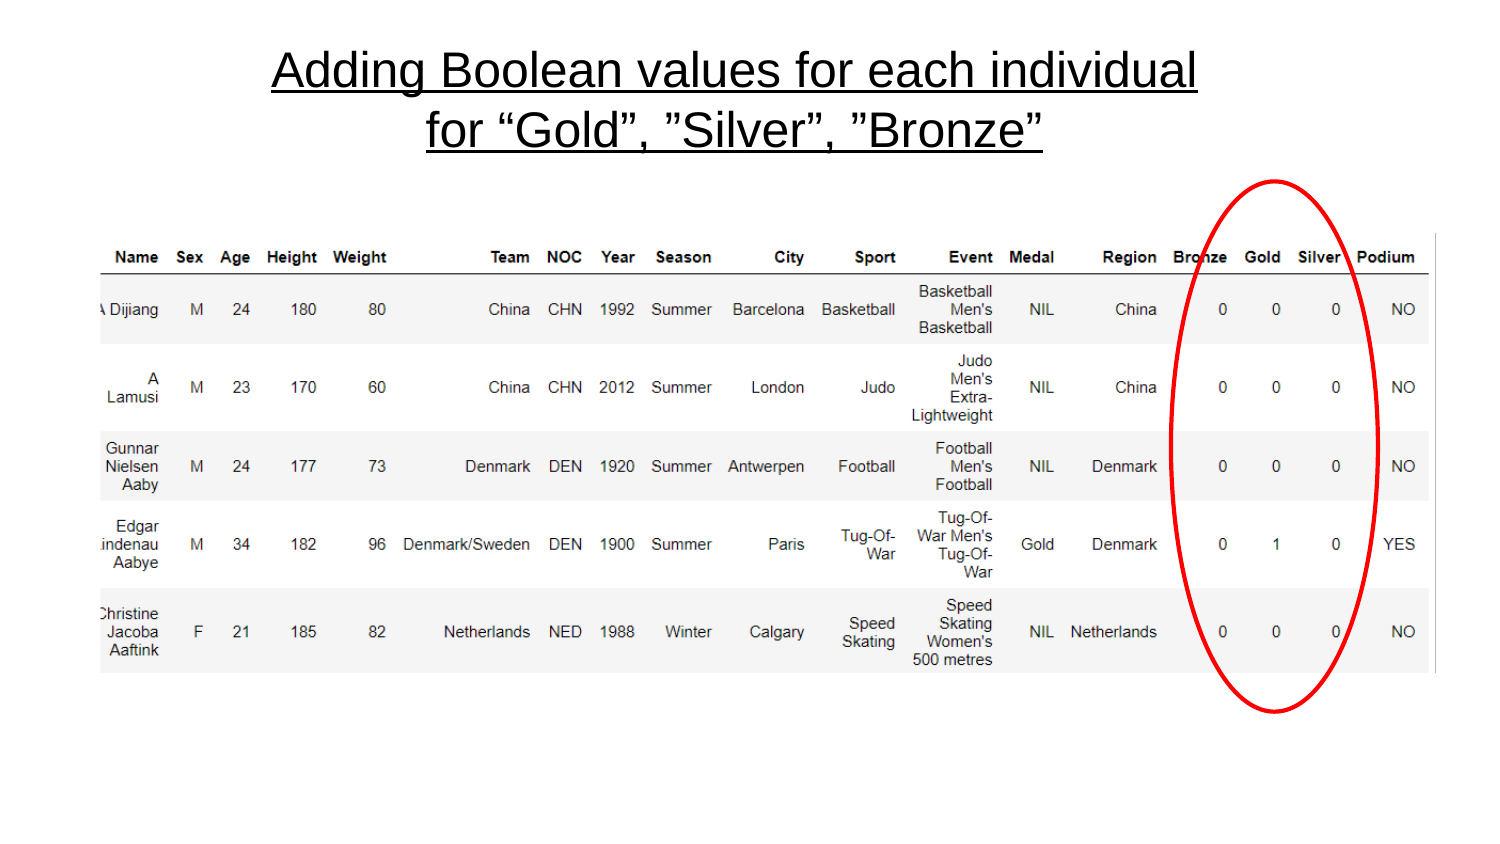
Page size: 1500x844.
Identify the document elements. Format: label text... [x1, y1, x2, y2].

picture [98, 233, 1437, 673]
text_box [1223, 681, 1326, 714]
text_box Adding Boolean values for each individual for “Gold”, ”Silver”, ”Bronze” [231, 30, 1224, 165]
text_box [1211, 179, 1338, 232]
